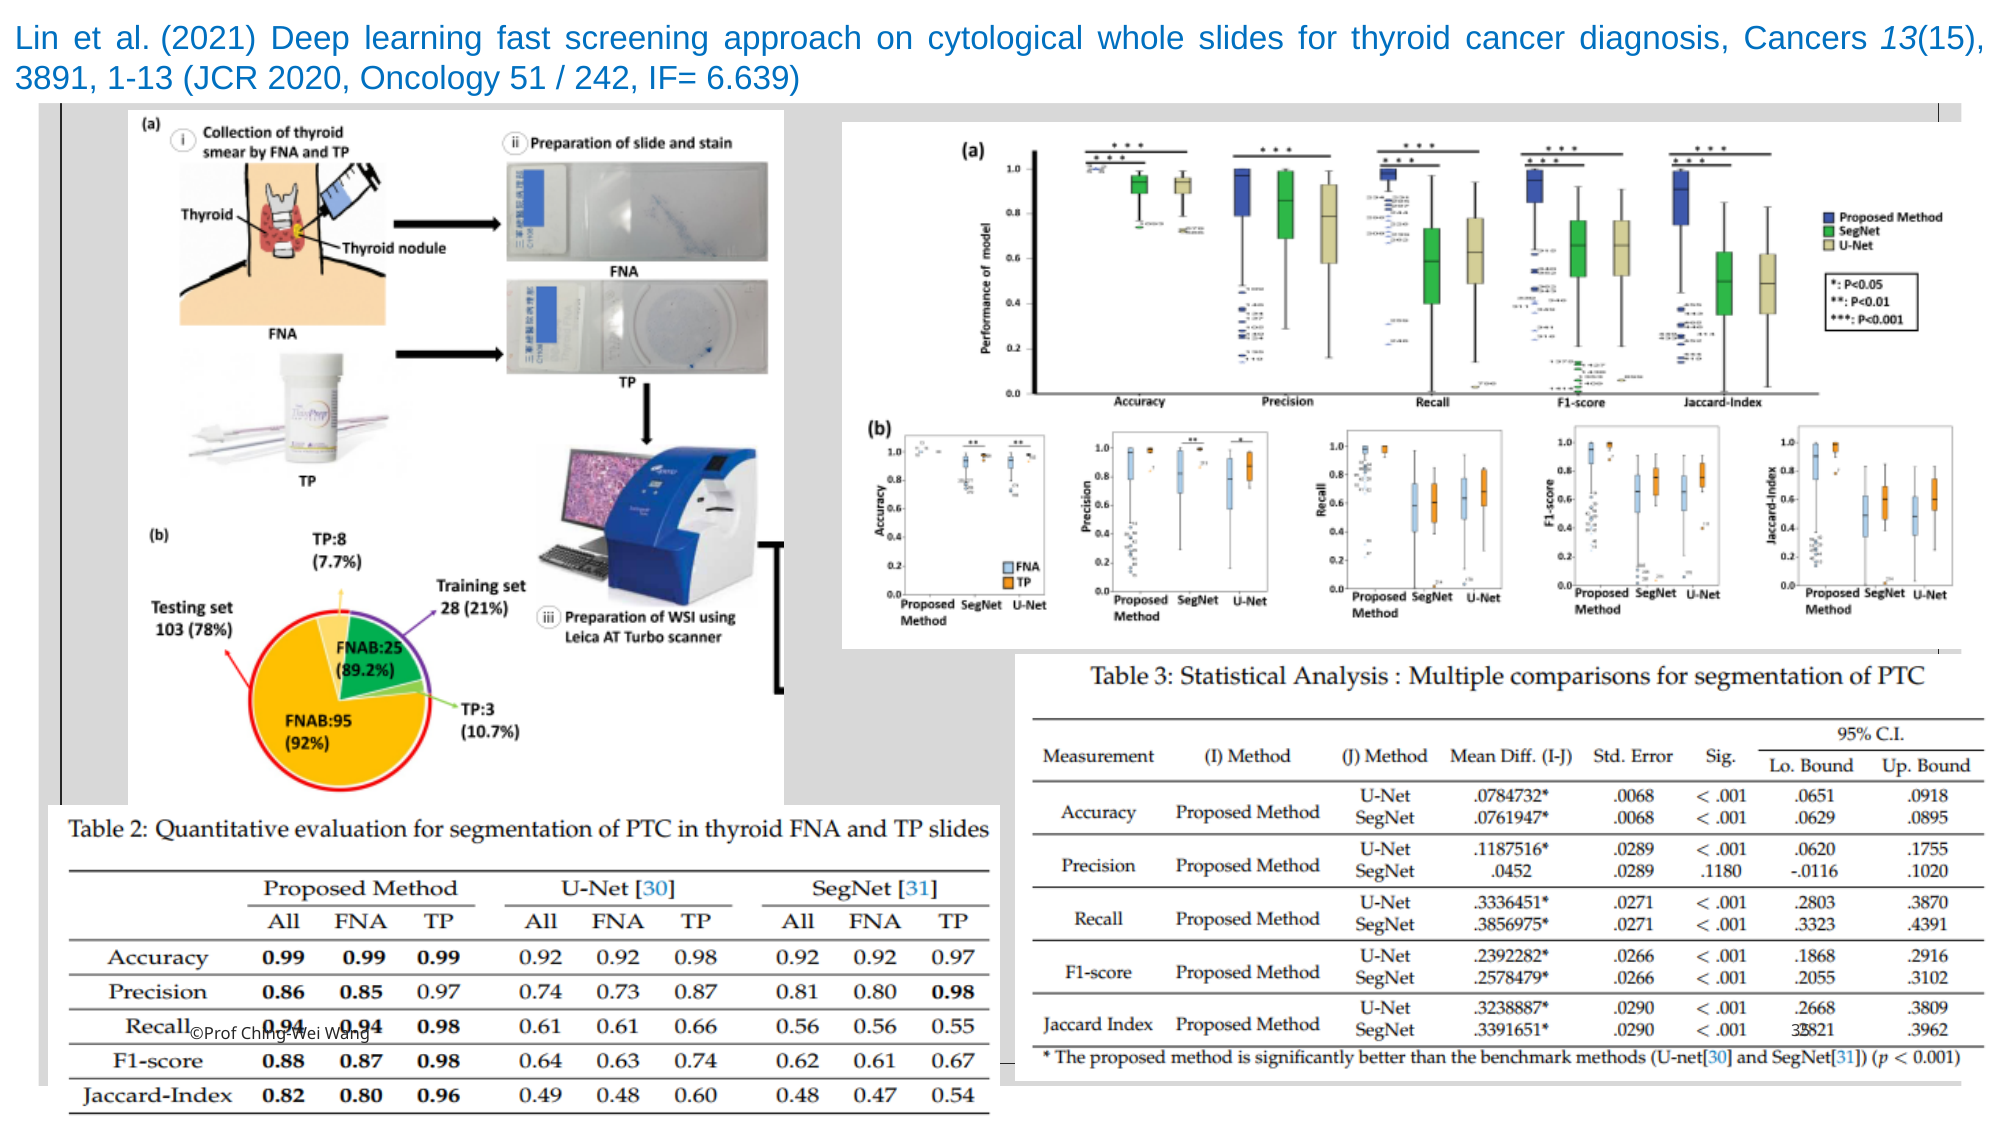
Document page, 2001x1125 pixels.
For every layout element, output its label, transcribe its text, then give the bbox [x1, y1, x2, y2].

picture [1015, 654, 1991, 1081]
picture [48, 110, 1000, 1125]
picture [842, 121, 1969, 649]
text_box Lin et al. (2021) Deep learning fast screening approach on cytological whole slides for thyroid cancer diagnosis, Cancers 13(15), 3891, 1-13 (JCR 2020, Oncology 51 / 242, IF= 6.639) [0, 8, 2000, 104]
